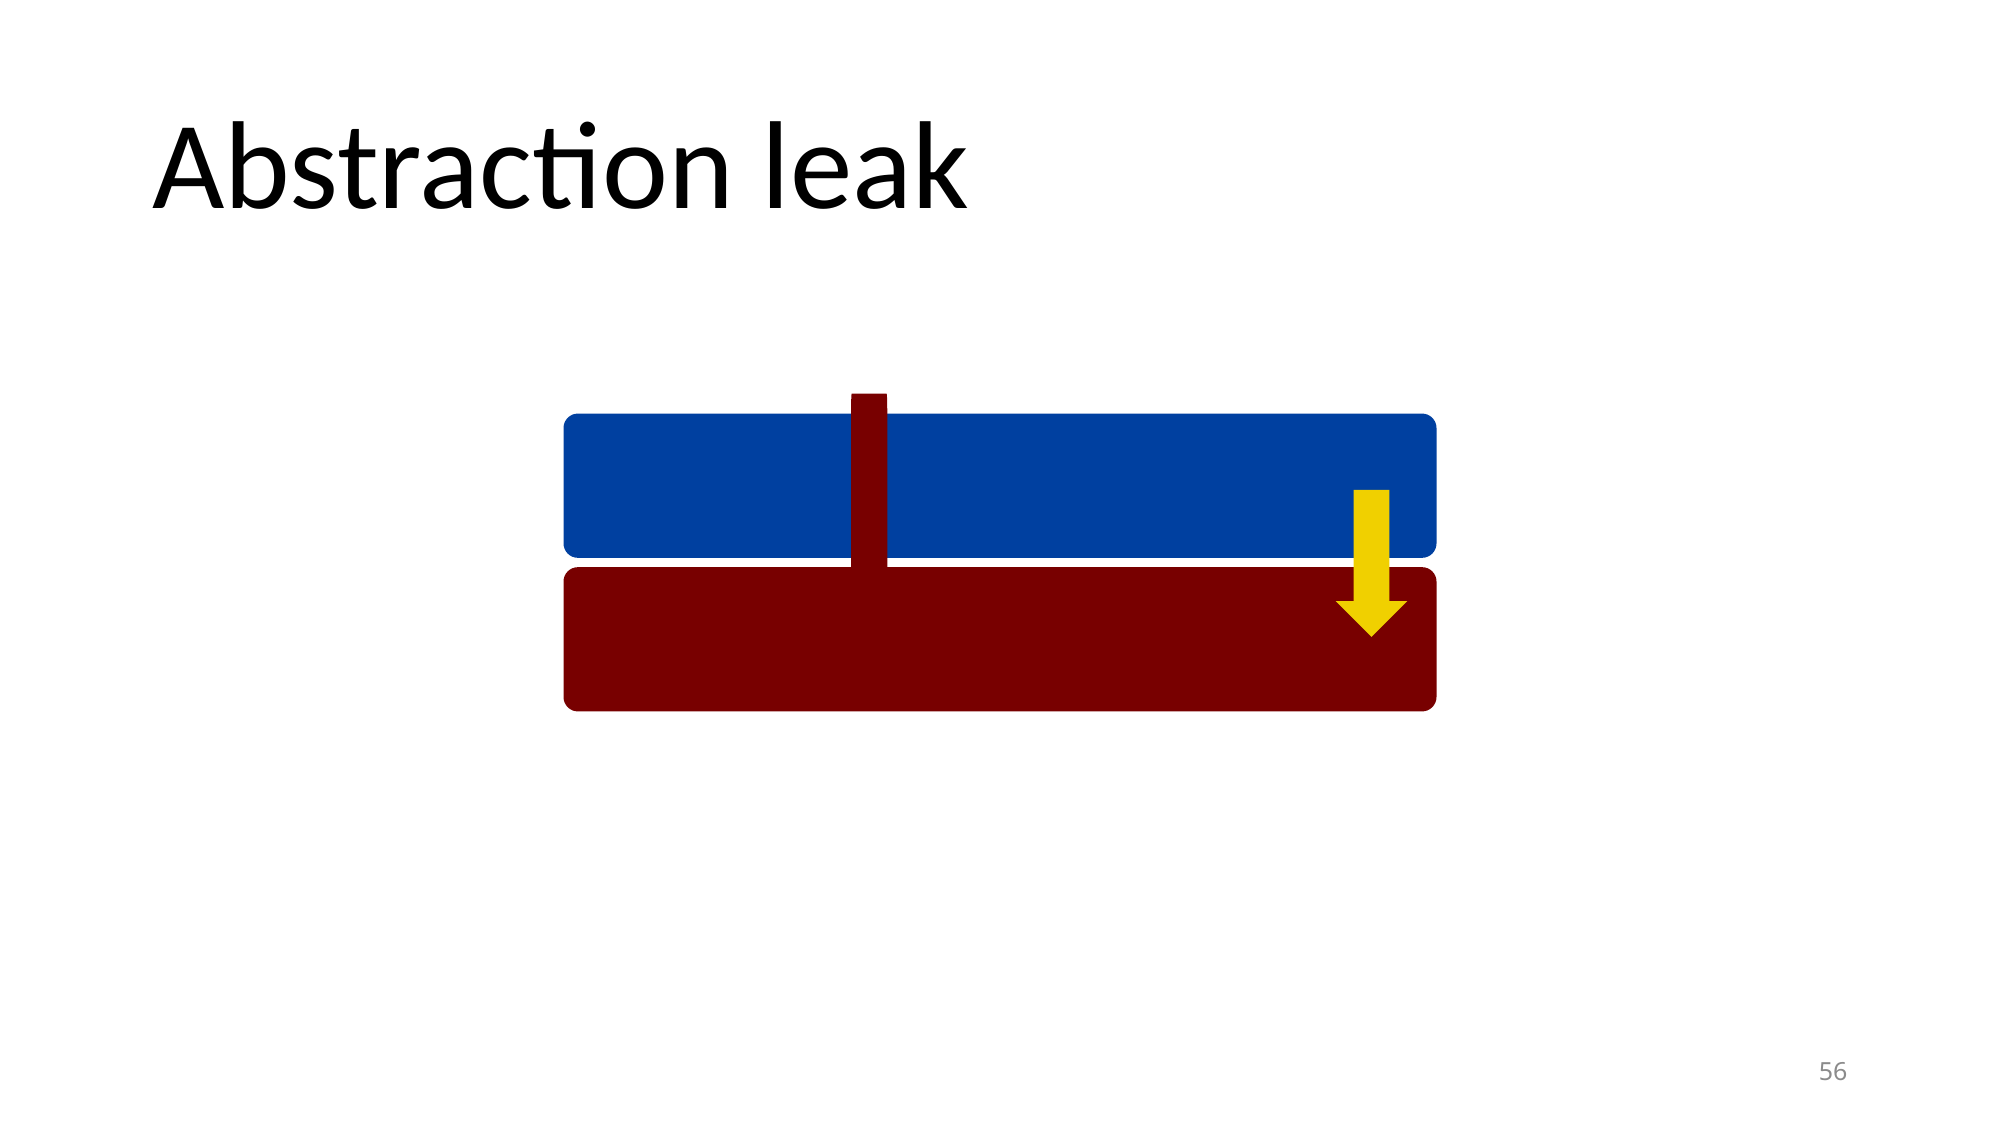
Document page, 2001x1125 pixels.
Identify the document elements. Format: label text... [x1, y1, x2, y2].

text_box [562, 412, 850, 559]
text_box [1333, 488, 1410, 639]
title Abstraction leak [137, 59, 1863, 278]
text_box [562, 566, 1438, 713]
slide_number 56 [1412, 1042, 1863, 1103]
text_box [889, 412, 1438, 559]
text_box [850, 392, 889, 639]
